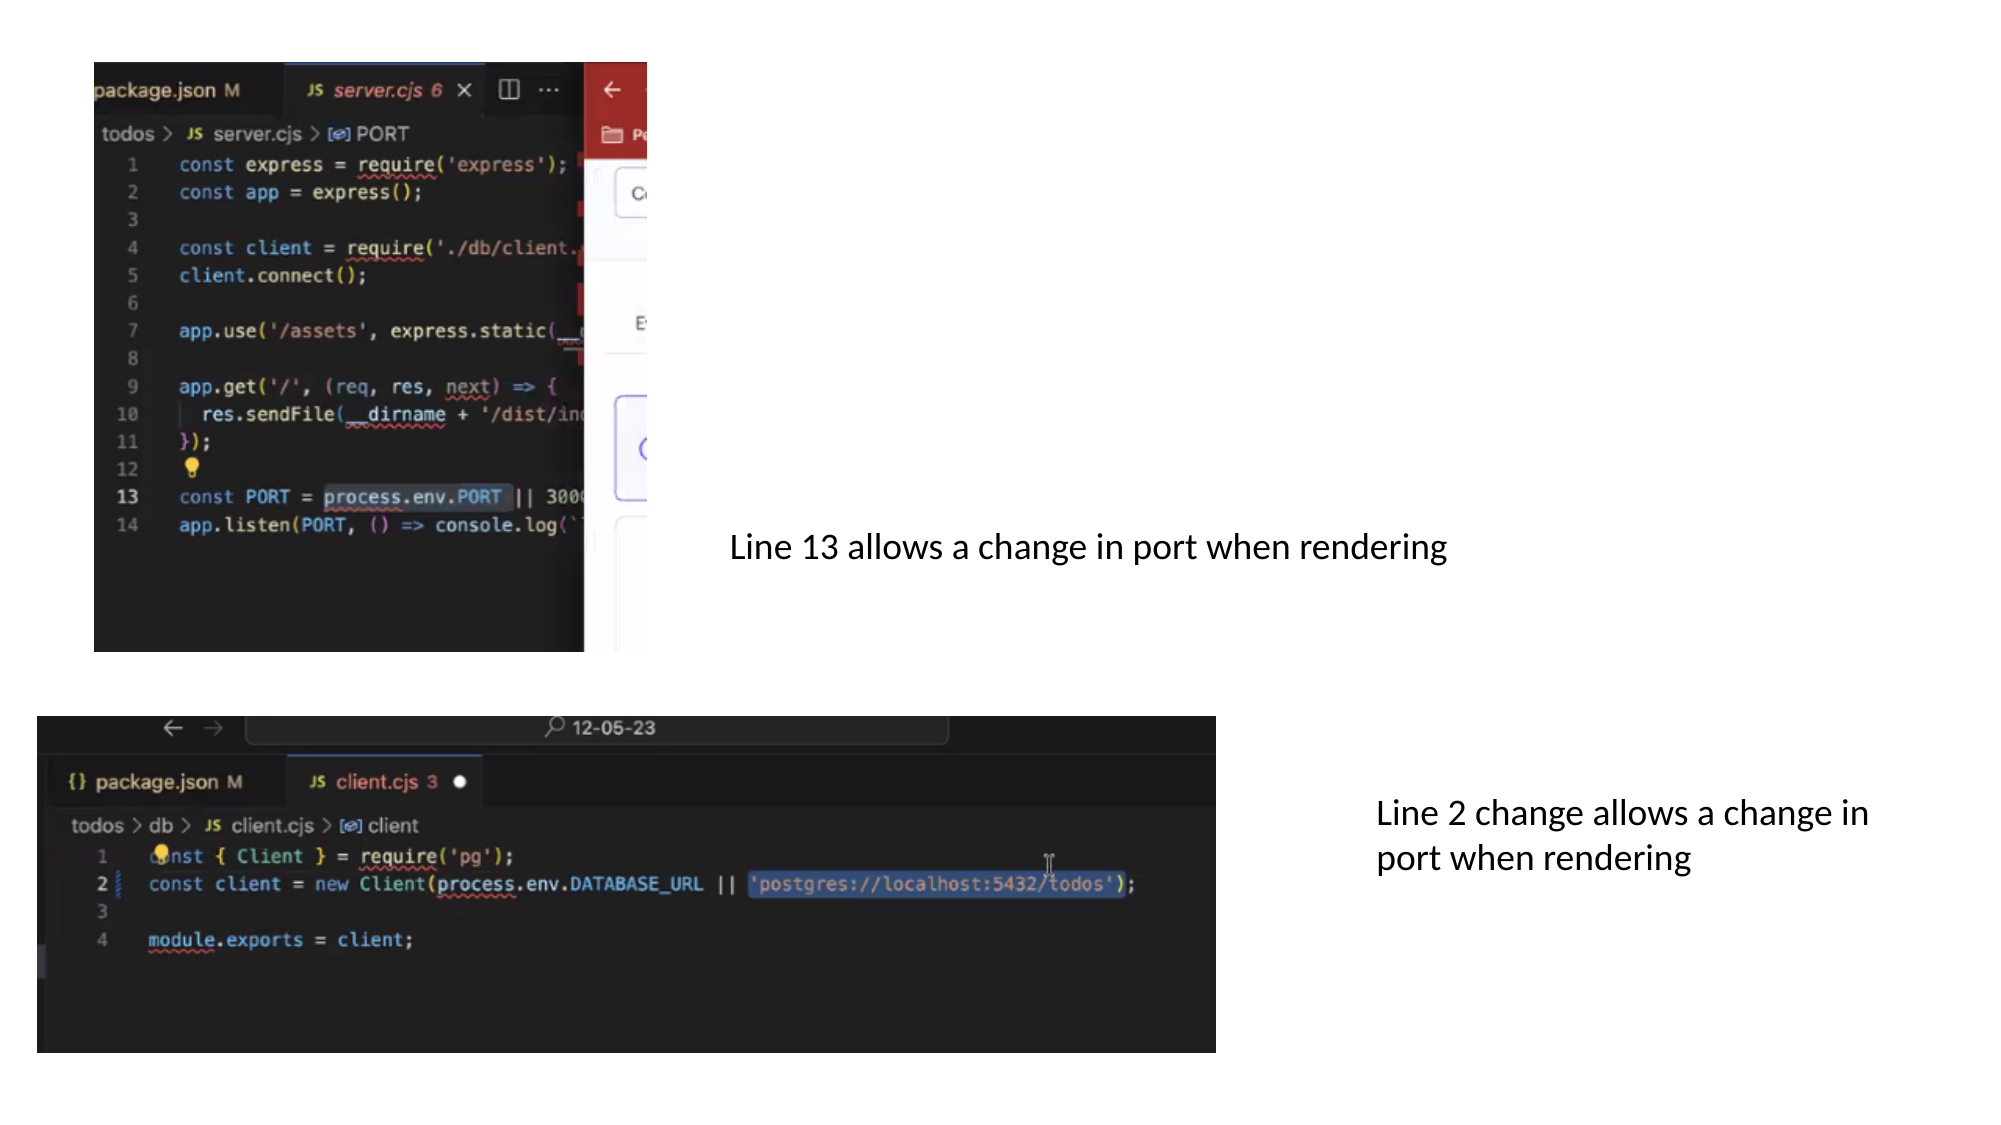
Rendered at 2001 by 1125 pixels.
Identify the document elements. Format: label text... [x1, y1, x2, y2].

picture [37, 716, 1216, 1053]
text_box Line 2 change allows a change in port when rendering [1361, 780, 1920, 886]
text_box Line 13 allows a change in port when rendering [714, 514, 1464, 575]
picture [94, 61, 647, 652]
